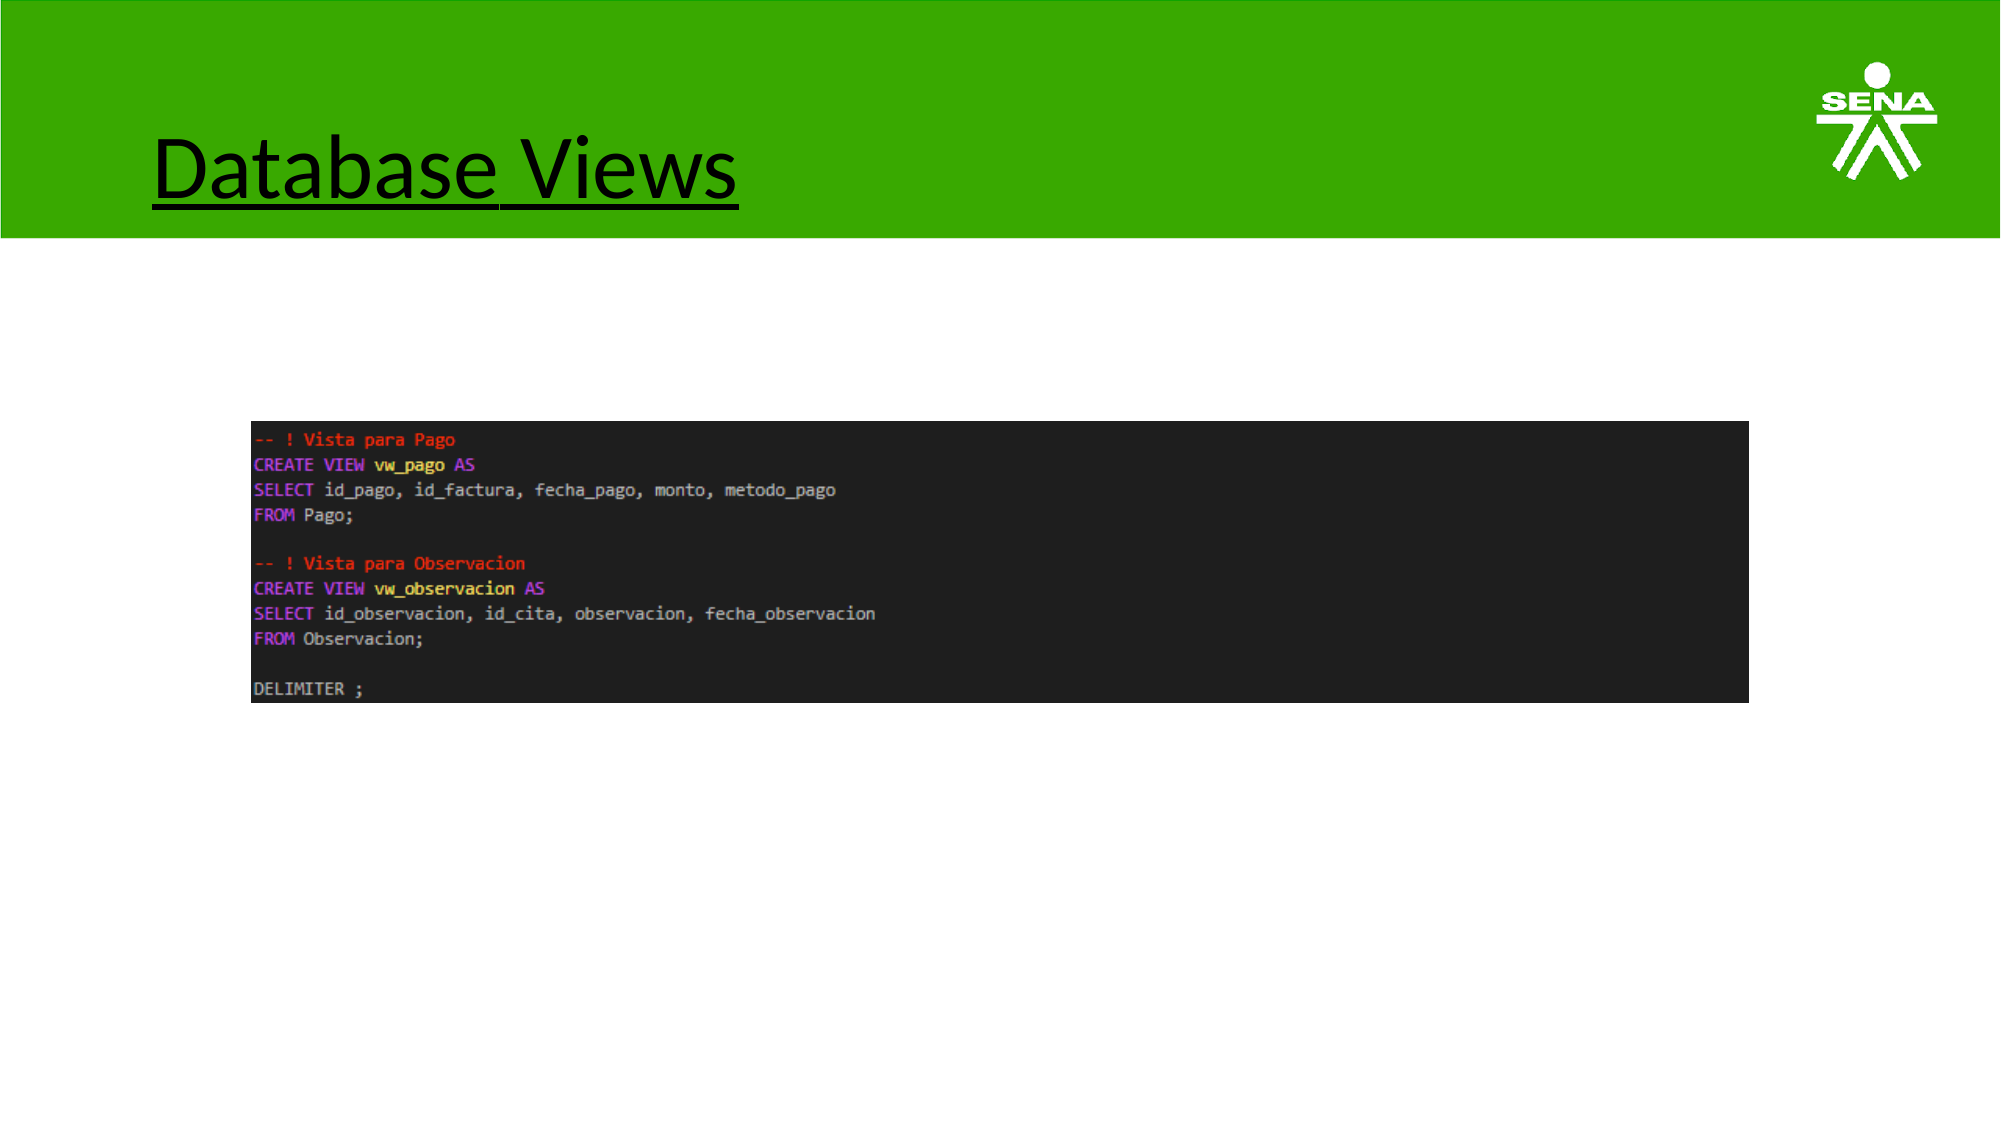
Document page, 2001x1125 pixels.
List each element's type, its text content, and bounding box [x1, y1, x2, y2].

title Database Views [137, 59, 1863, 278]
picture [0, 0, 2001, 1125]
